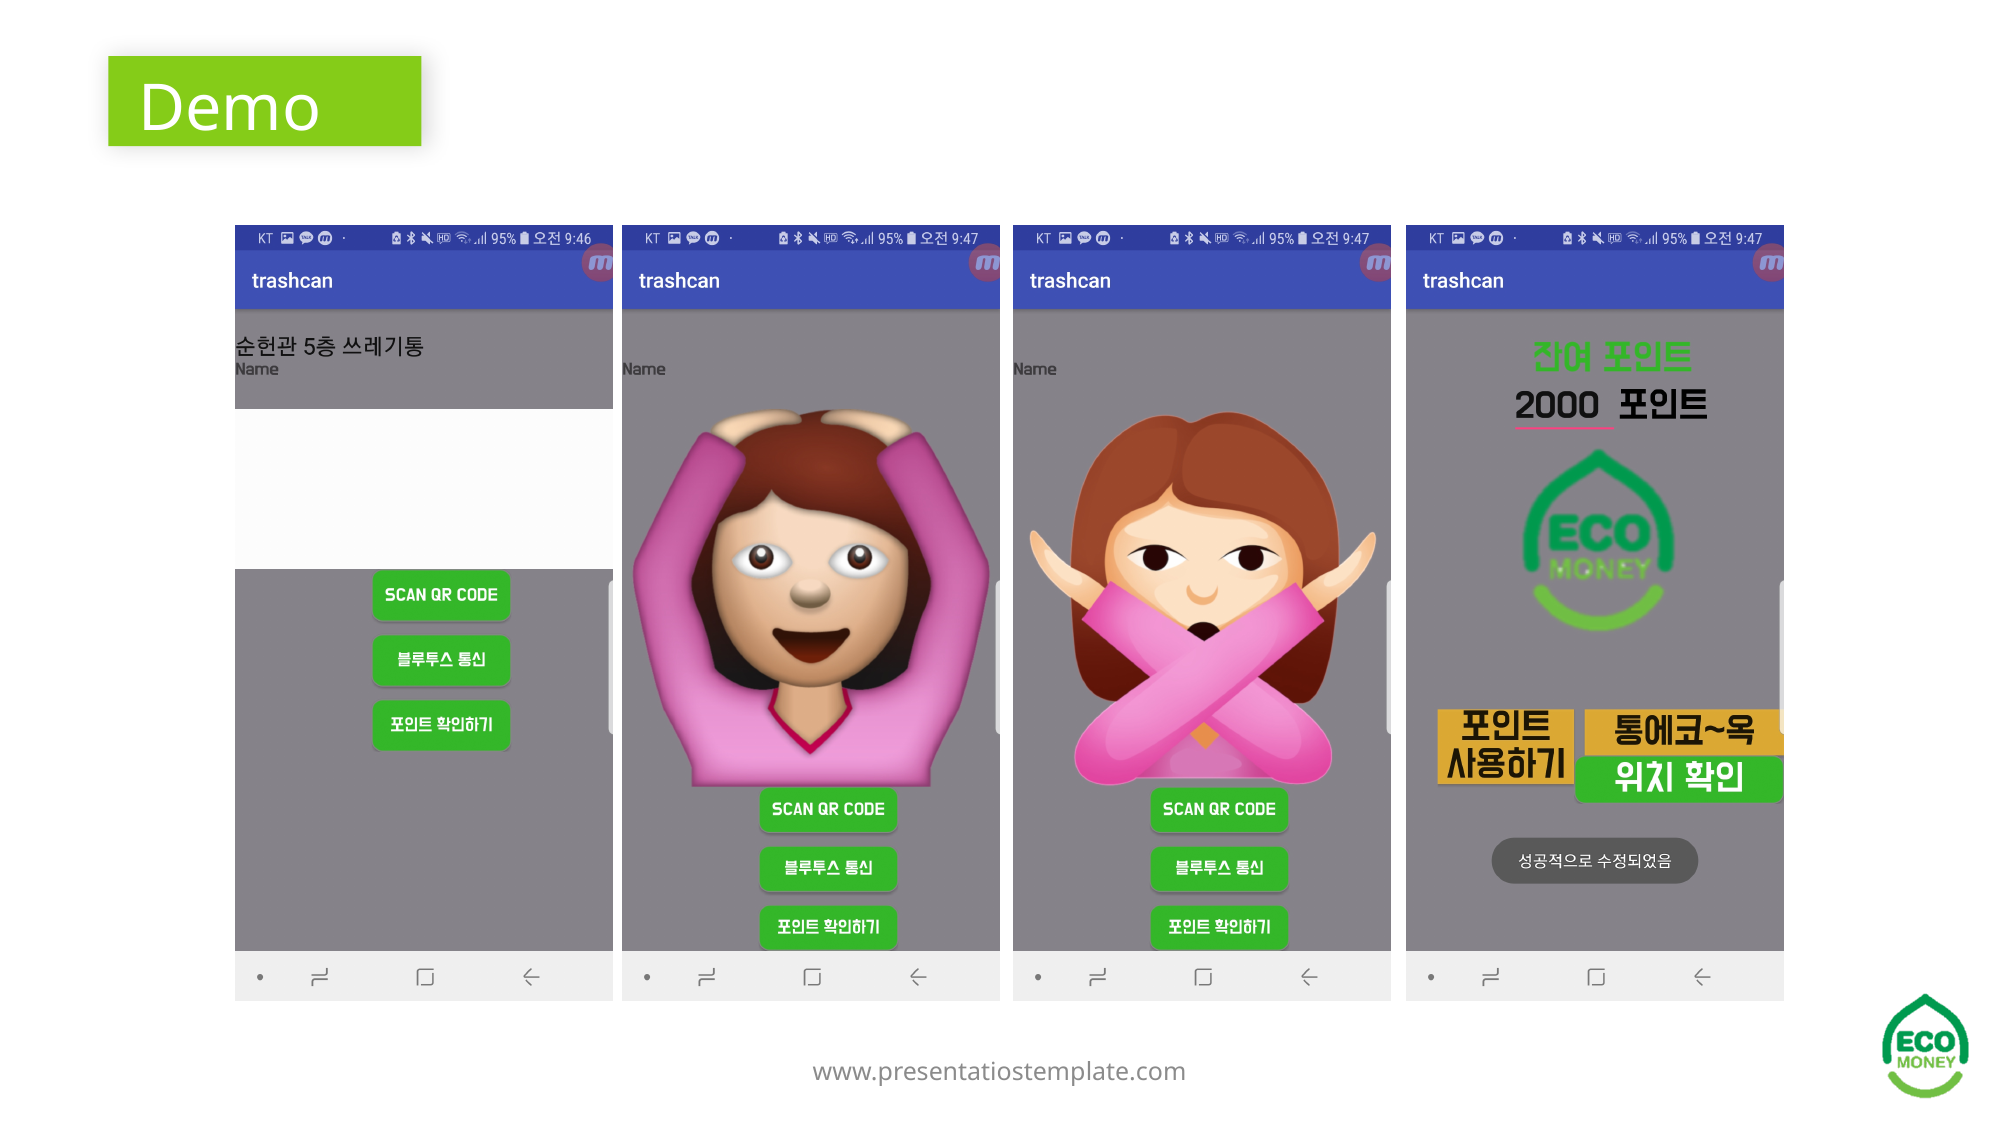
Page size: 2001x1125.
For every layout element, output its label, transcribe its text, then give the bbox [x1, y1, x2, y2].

title Demo [108, 56, 422, 147]
picture [1872, 986, 1975, 1106]
picture [1406, 225, 1784, 1001]
footer www.presentatiostemplate.com [662, 1042, 1338, 1103]
picture [235, 225, 613, 1001]
picture [1013, 225, 1391, 1001]
picture [622, 225, 1000, 1001]
